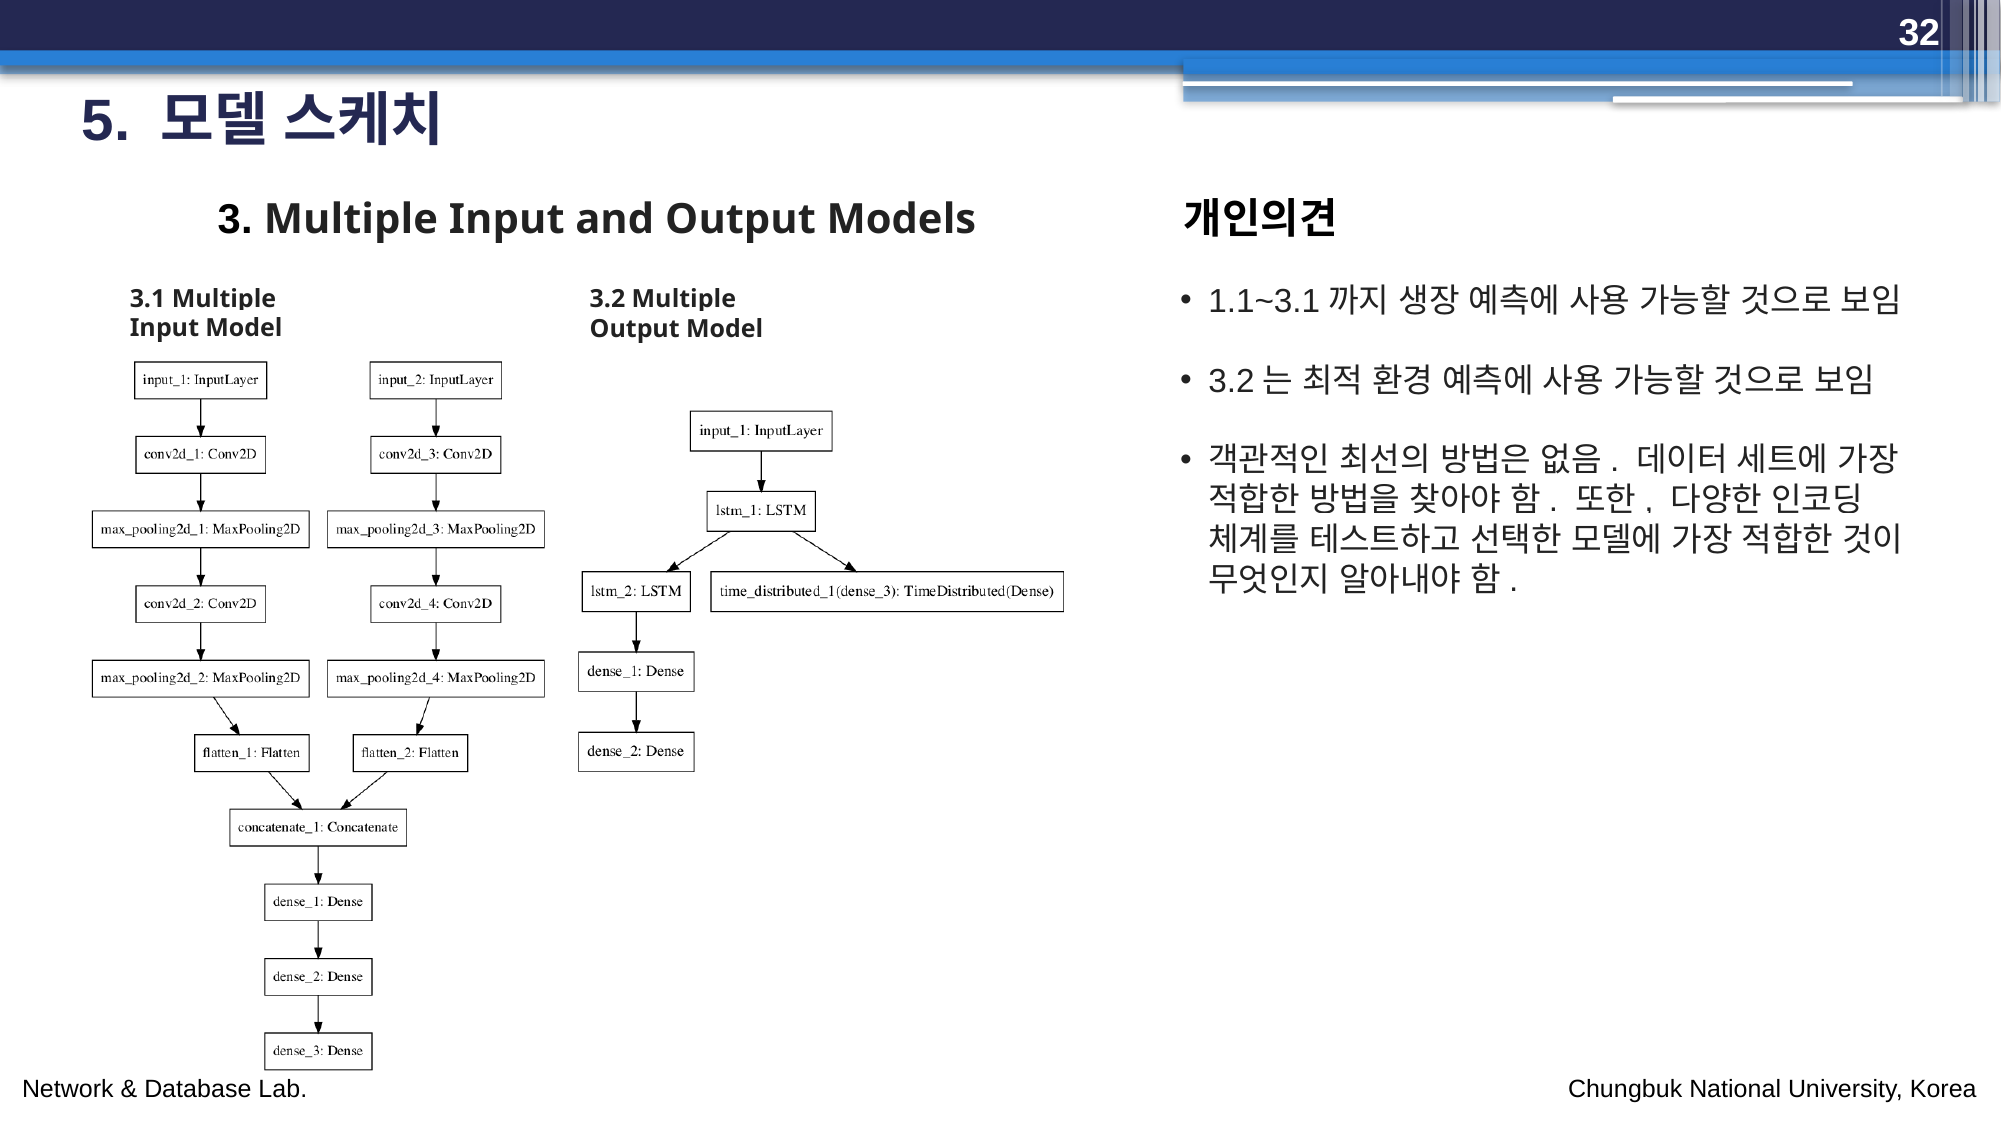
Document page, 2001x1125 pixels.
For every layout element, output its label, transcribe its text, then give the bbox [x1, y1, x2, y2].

title 5. 모델 스케치 [66, 73, 1924, 161]
slide_number 32 [1788, 0, 1955, 61]
text_box 3.2 Multiple Output Model [574, 274, 788, 350]
picture [573, 406, 1068, 776]
picture [87, 356, 548, 1074]
text_box 1.1~3.1까지 생장 예측에 사용 가능할 것으로 보임 3.2는 최적 환경 예측에 사용 가능할 것으로 보임 객관적인 최선의 방법은 없음. 데이터 세트에 가장 적합한 방법을 찾아야 함. 또한, 다양한 인코딩 체계를 테스트하고 선택한 모델에 가장 적합한 것이 무엇인지 알아내야 함. [1165, 271, 1945, 646]
list 3. Multiple Input and Output Models [184, 184, 1006, 272]
text_box 개인의견 [1151, 184, 1756, 273]
text_box 3.1 Multiple Input Model [115, 274, 328, 350]
